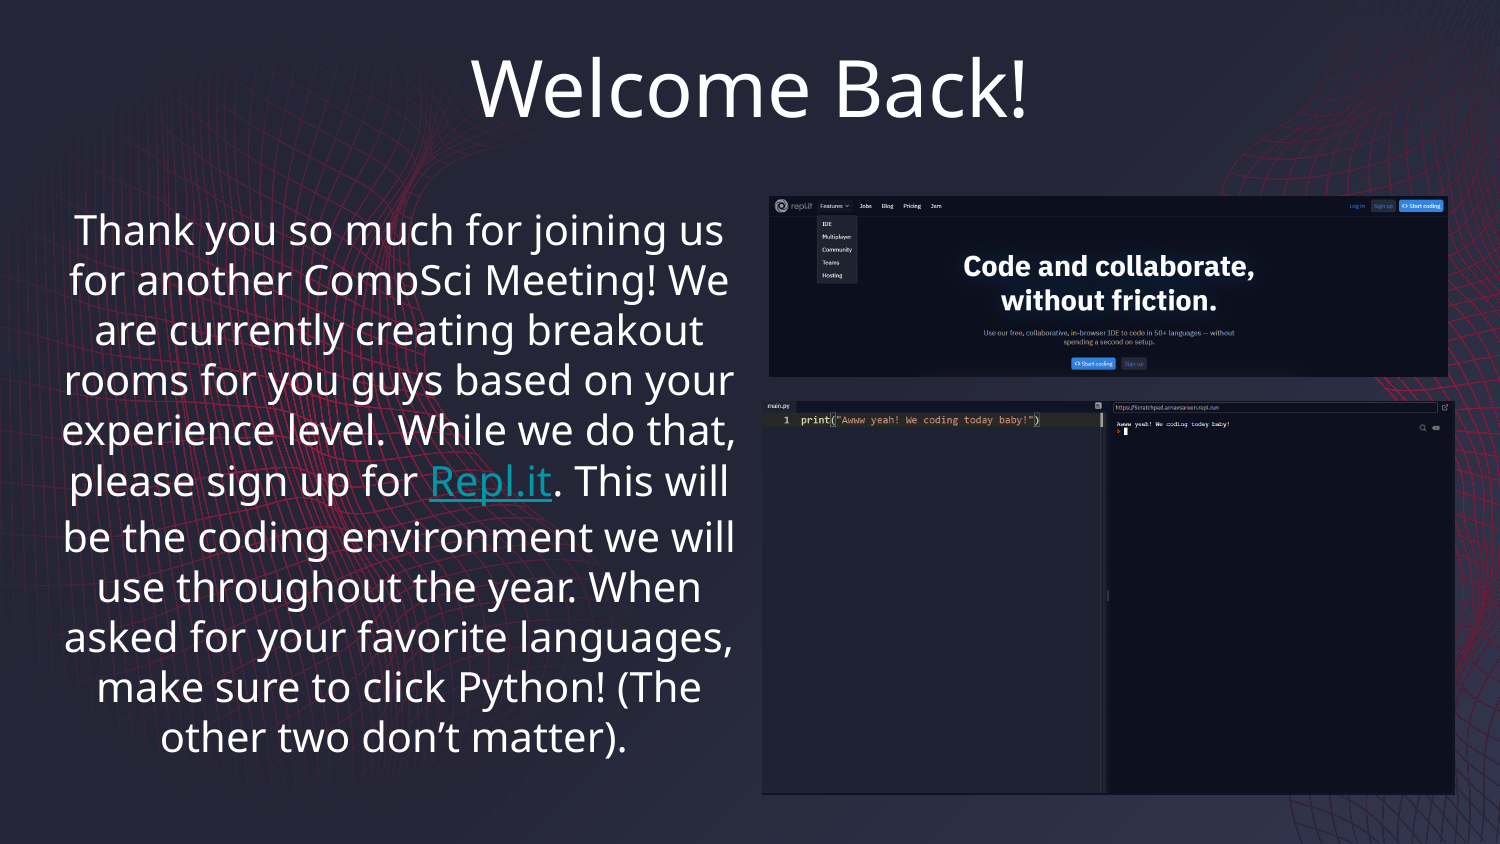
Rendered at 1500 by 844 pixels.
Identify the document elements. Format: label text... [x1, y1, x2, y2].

picture [769, 195, 1448, 377]
text_box Thank you so much for joining us for another CompSci Meeting! We are currently creating breakout rooms for you guys based on your experience level. While we do that, please sign up for Repl.it. This will be the coding environment we will use throughout the year. When asked for your favorite languages, make sure to click Python! (The other two don’t matter). [40, 189, 758, 814]
title Welcome Back! [431, 8, 1069, 164]
picture [762, 401, 1455, 795]
